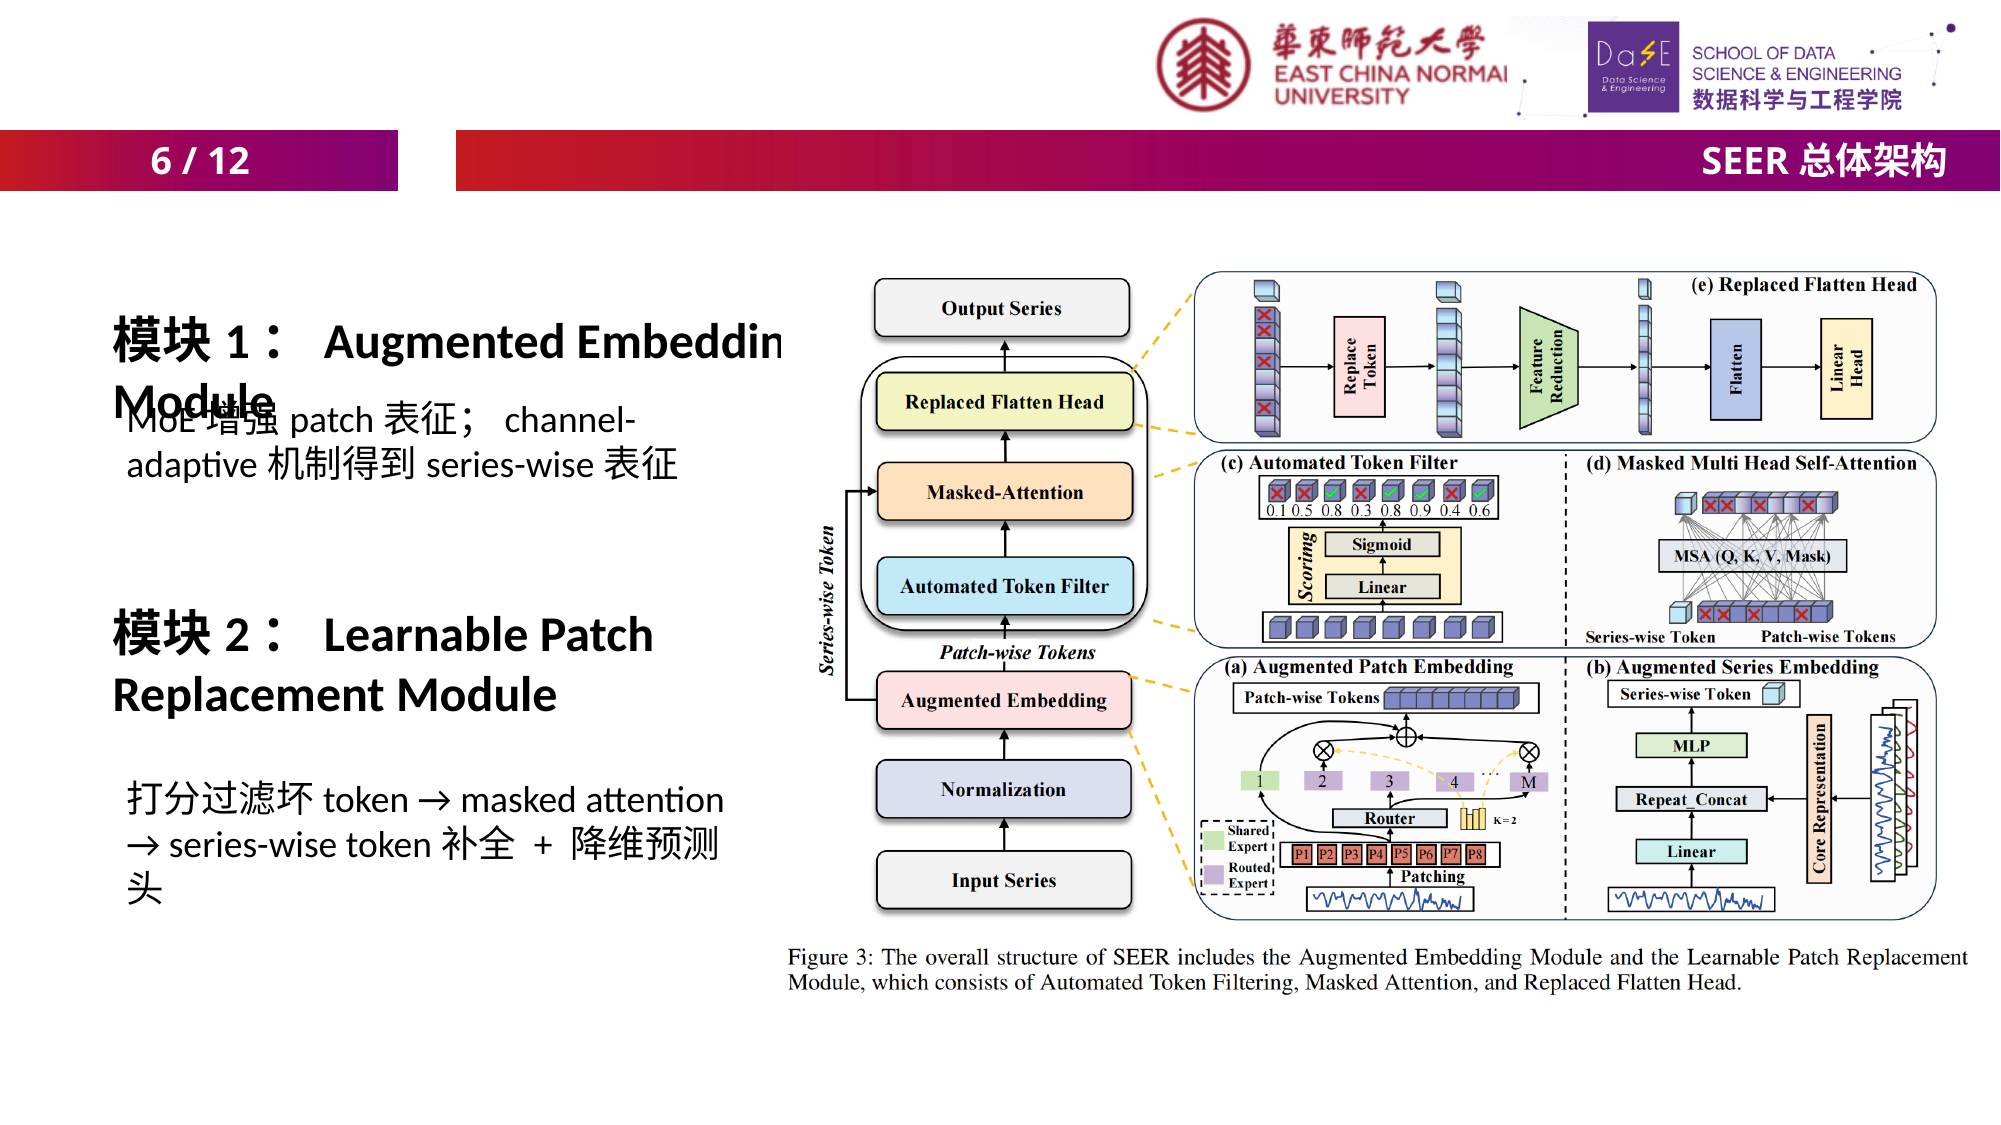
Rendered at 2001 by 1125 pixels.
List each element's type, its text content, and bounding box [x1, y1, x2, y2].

text_box MoE增强patch表征；channel-adaptive机制得到series-wise表征 [111, 387, 741, 493]
picture [0, 129, 398, 191]
text_box 模块2：Learnable Patch Replacement Module [97, 594, 781, 672]
picture [1149, 15, 1964, 121]
picture [455, 129, 2000, 191]
text_box 打分过滤坏token → masked attention → series-wise token补全 + 降维预测头 [111, 767, 769, 872]
picture [781, 260, 1975, 997]
text_box 模块1：Augmented Embedding Module [97, 301, 781, 379]
